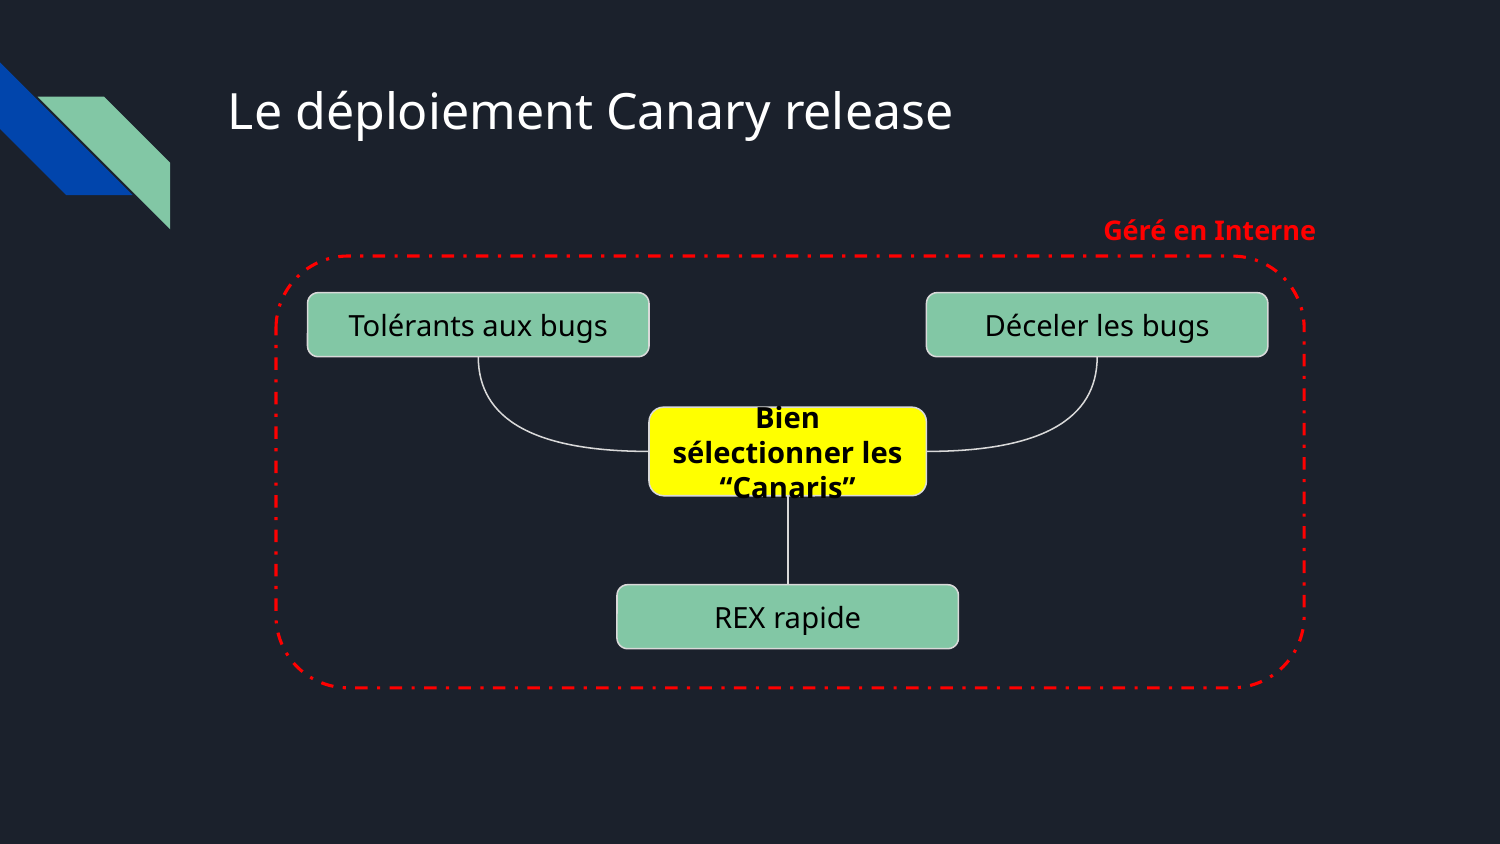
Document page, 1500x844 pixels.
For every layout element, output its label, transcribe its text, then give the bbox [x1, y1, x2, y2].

text_box [275, 256, 1305, 688]
title Le déploiement Canary release [212, 64, 1368, 215]
text_box Déceler les bugs [926, 292, 1268, 357]
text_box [926, 356, 1098, 452]
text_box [478, 356, 650, 452]
text_box Tolérants aux bugs [307, 292, 650, 357]
text_box REX rapide [616, 584, 959, 649]
text_box Bien sélectionner les “Canaris” [649, 407, 927, 496]
text_box Géré en Interne [1088, 198, 1378, 248]
